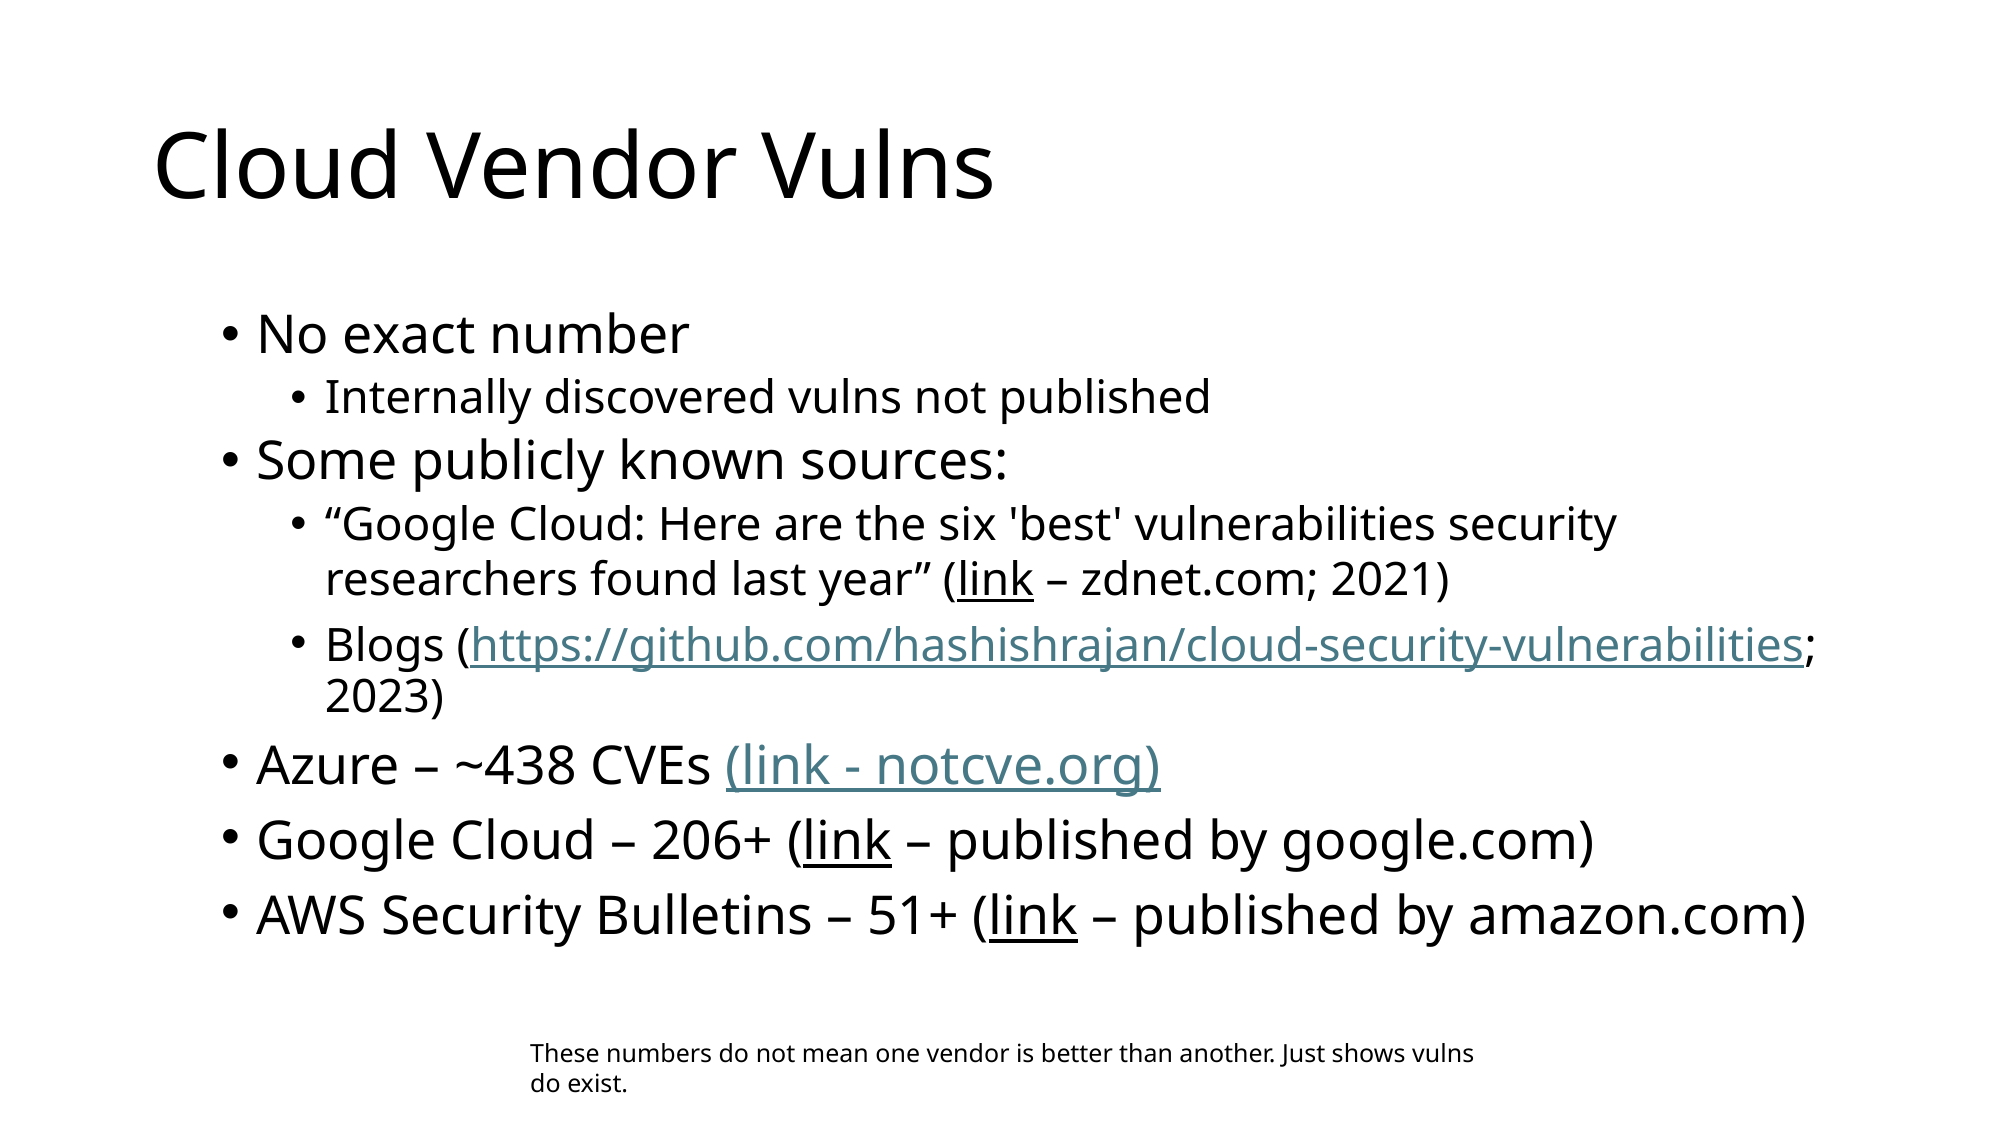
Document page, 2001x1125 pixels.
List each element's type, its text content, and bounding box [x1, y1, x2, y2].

list No exact number Internally discovered vulns not published Some publicly known sources: “Google Cloud: Here are the six 'best' vulnerabilities security researchers found last year” (link – zdnet.com; 2021) Blogs (https://github.com/hashishrajan/cloud-security-vulnerabilities; 2023) Azure – ~438 CVEs (link - notcve.org) Google Cloud – 206+ (link – published by google.com) AWS Security Bulletins – 51+ (link – published by amazon.com) [137, 299, 1863, 1014]
text_box These numbers do not mean one vendor is better than another. Just shows vulns do exist. [515, 1030, 1512, 1105]
title Cloud Vendor Vulns [137, 59, 1863, 278]
